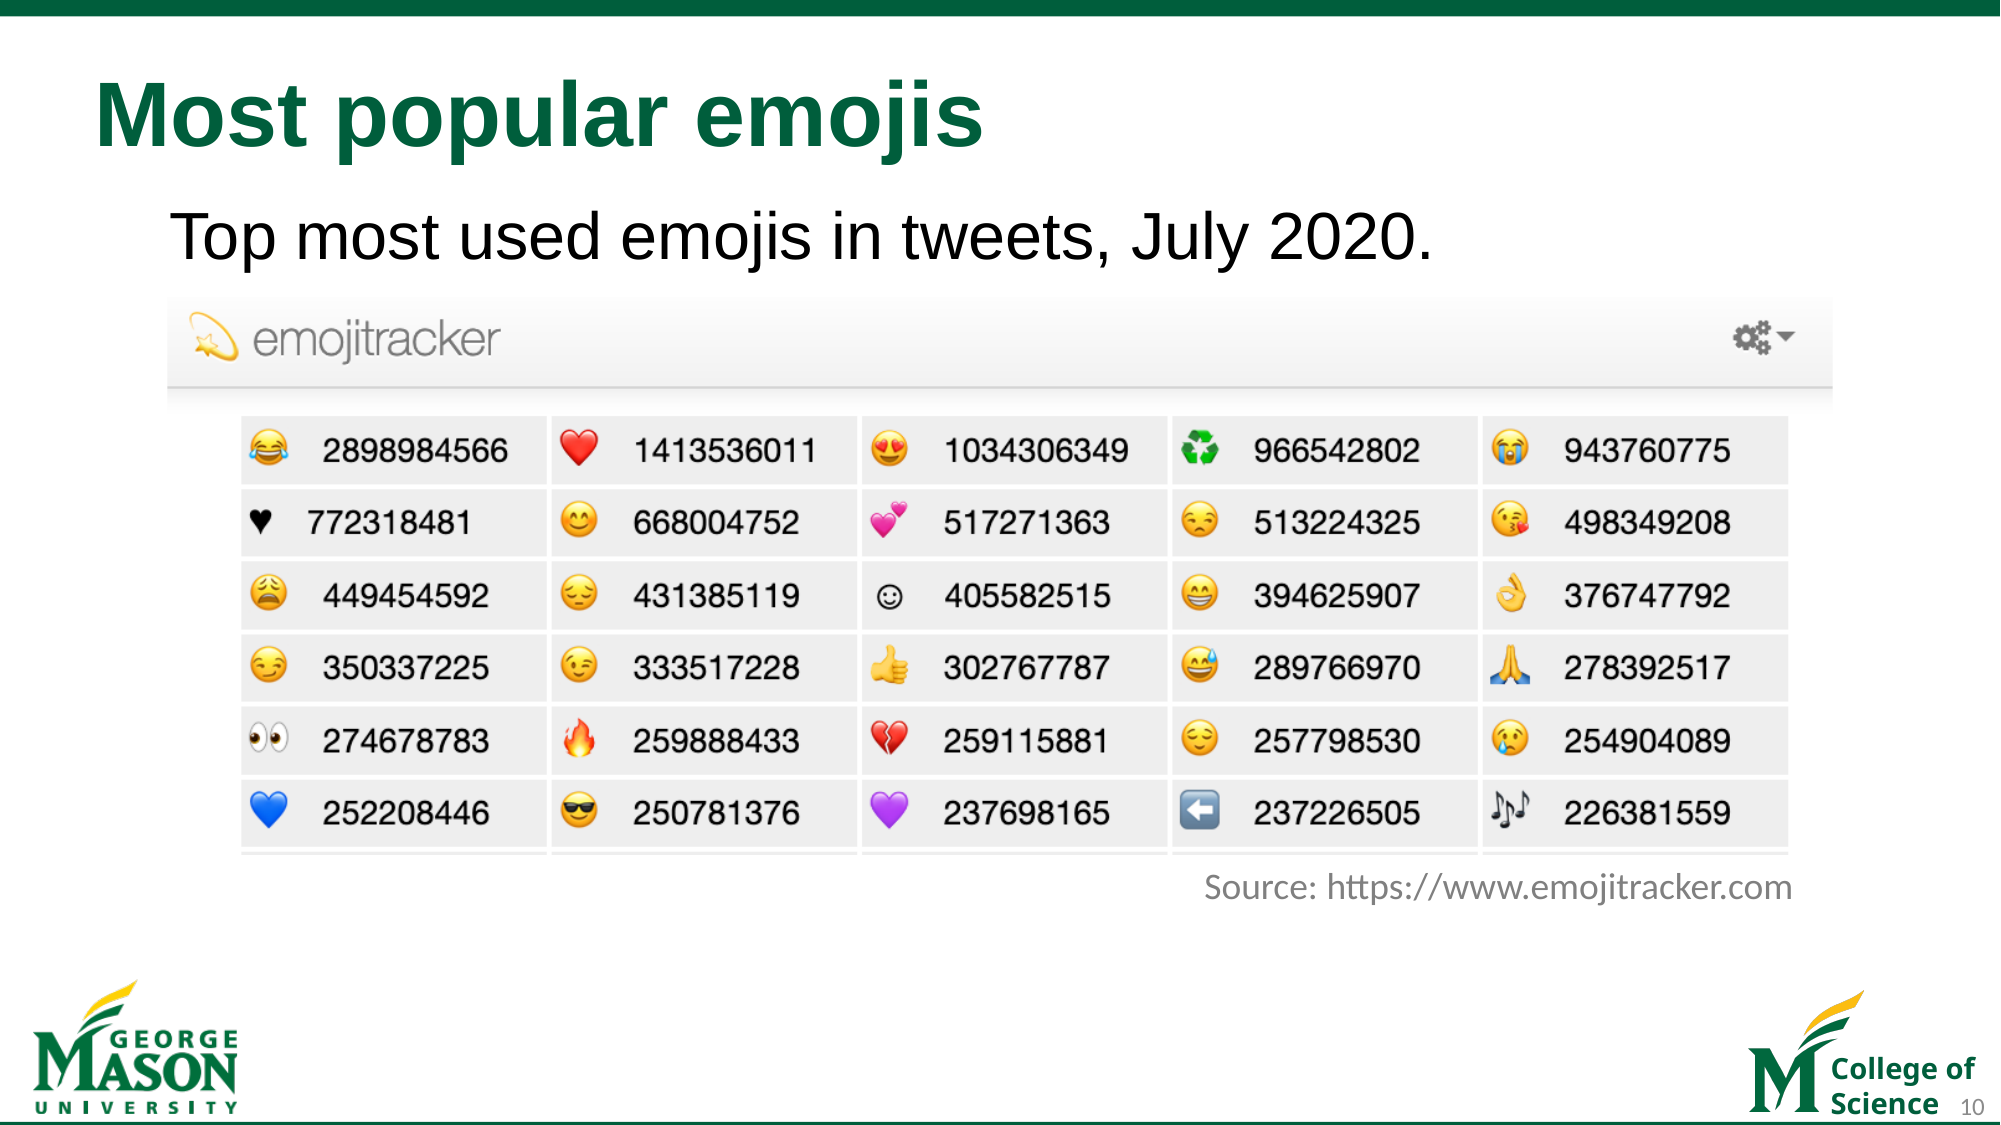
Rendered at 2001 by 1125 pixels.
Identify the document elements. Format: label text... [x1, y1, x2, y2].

title Most popular emojis [79, 59, 1863, 195]
slide_number 10 [1550, 1090, 2000, 1120]
list Top most used emojis in tweets, July 2020. [154, 194, 1863, 313]
picture [167, 297, 1833, 855]
text_box Source: https://www.emojitracker.com [1189, 855, 1833, 915]
